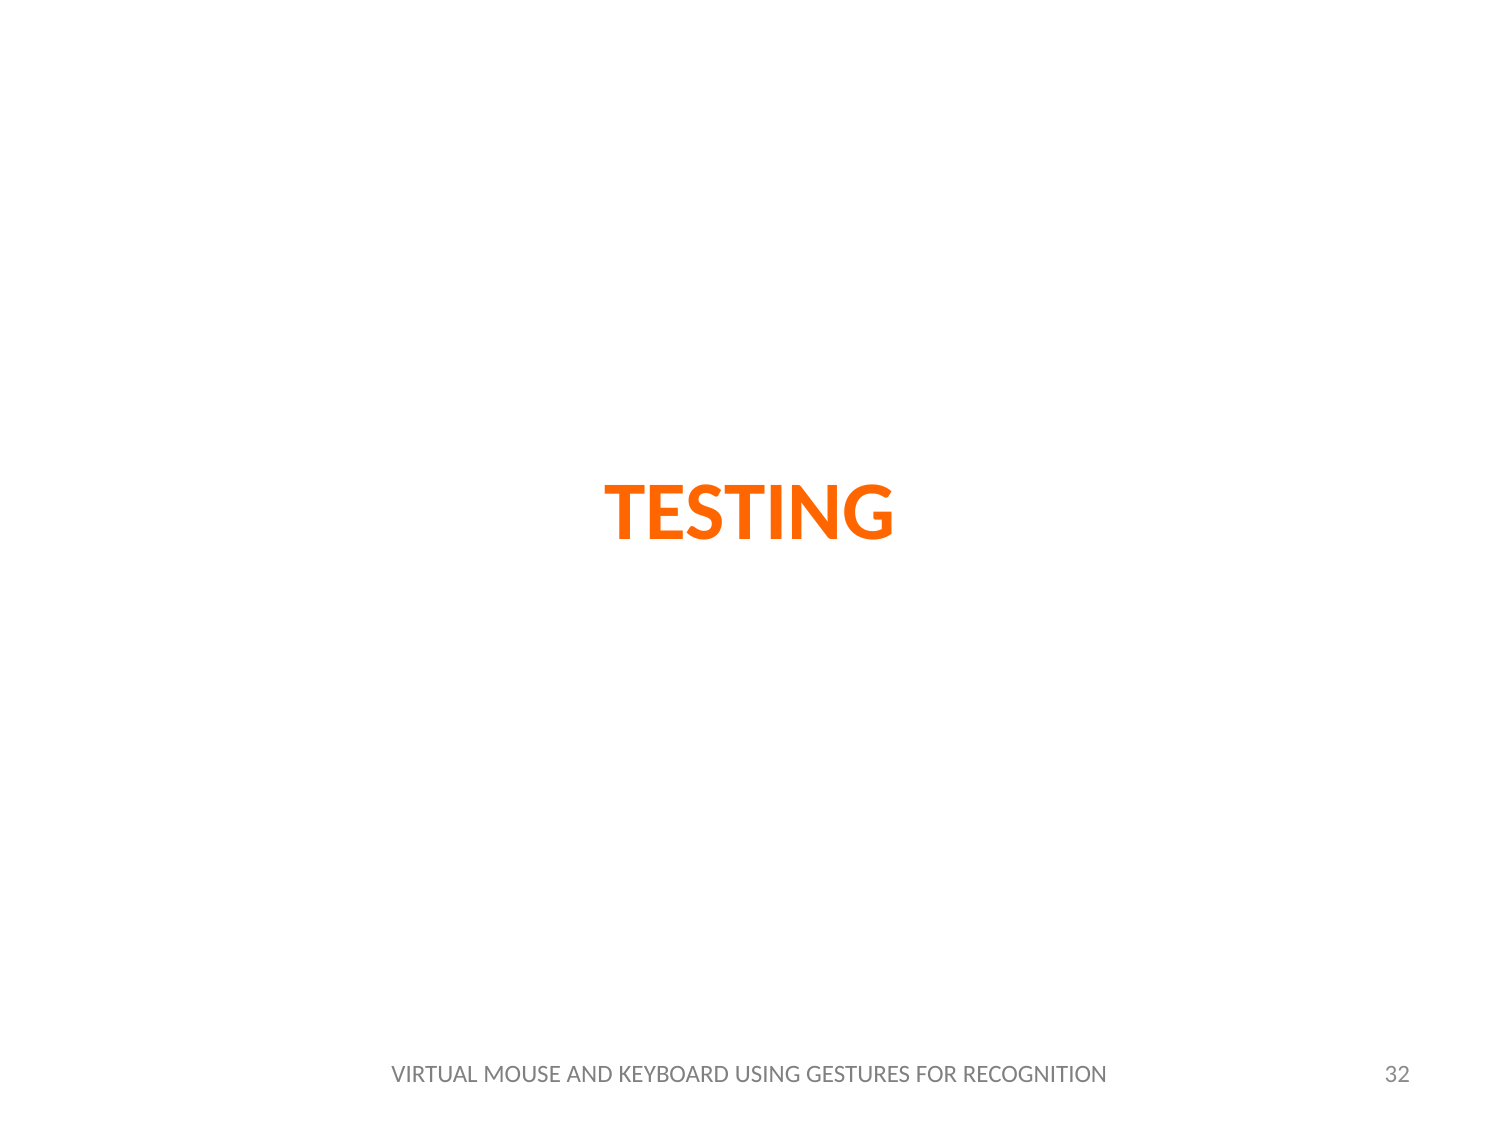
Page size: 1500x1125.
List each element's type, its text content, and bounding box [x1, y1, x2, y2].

slide_number 32 [1074, 1042, 1425, 1103]
title TESTING [75, 412, 1425, 600]
footer VIRTUAL MOUSE AND KEYBOARD USING GESTURES FOR RECOGNITION [356, 1042, 1074, 1103]
